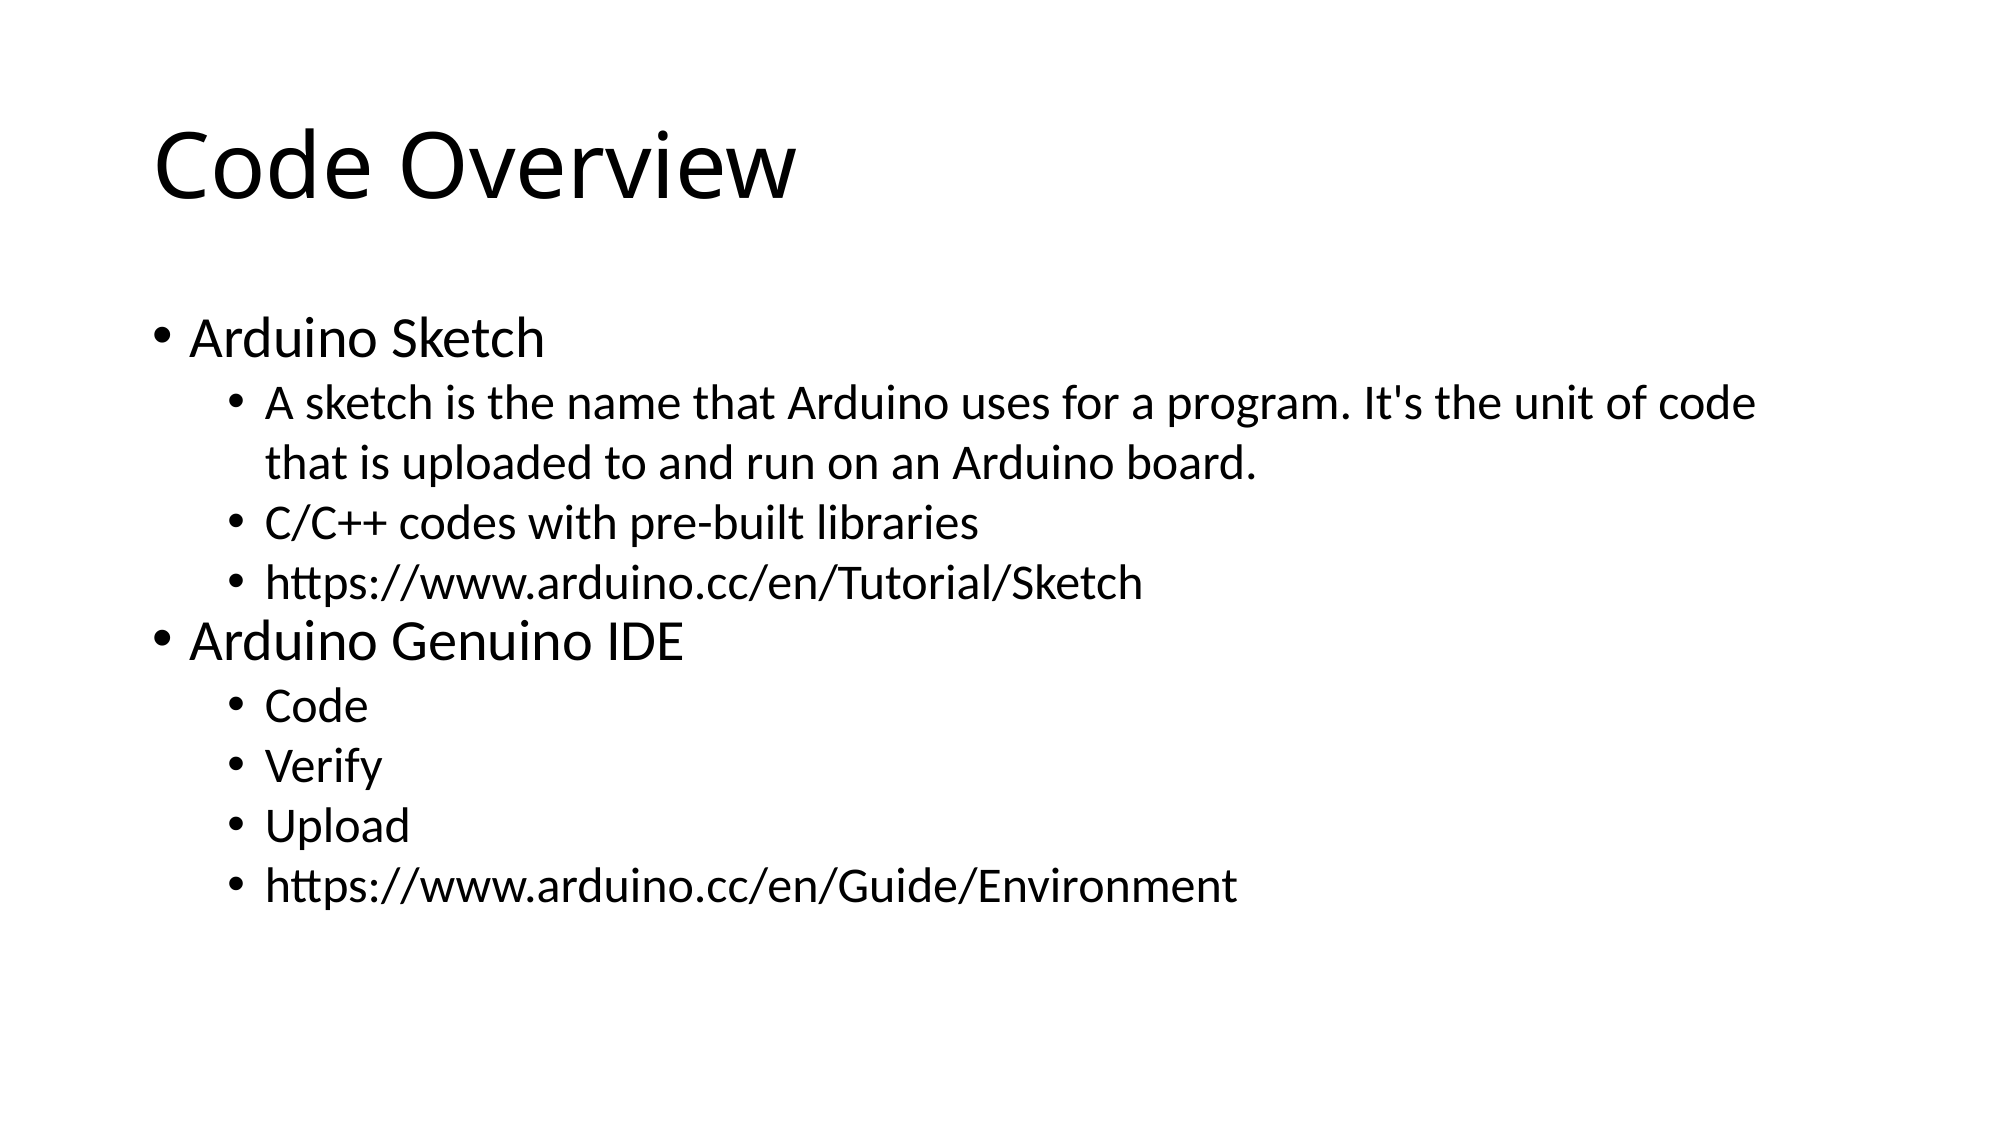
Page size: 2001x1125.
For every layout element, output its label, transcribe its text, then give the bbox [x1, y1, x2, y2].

text_box Arduino Sketch A sketch is the name that Arduino uses for a program. It's the unit of code that is uploaded to and run on an Arduino board. C/C++ codes with pre-built libraries https://www.arduino.cc/en/Tutorial/Sketch Arduino Genuino IDE Code Verify Upload https://www.arduino.cc/en/Guide/Environment [137, 299, 1863, 1013]
text_box Code Overview [137, 59, 1863, 277]
